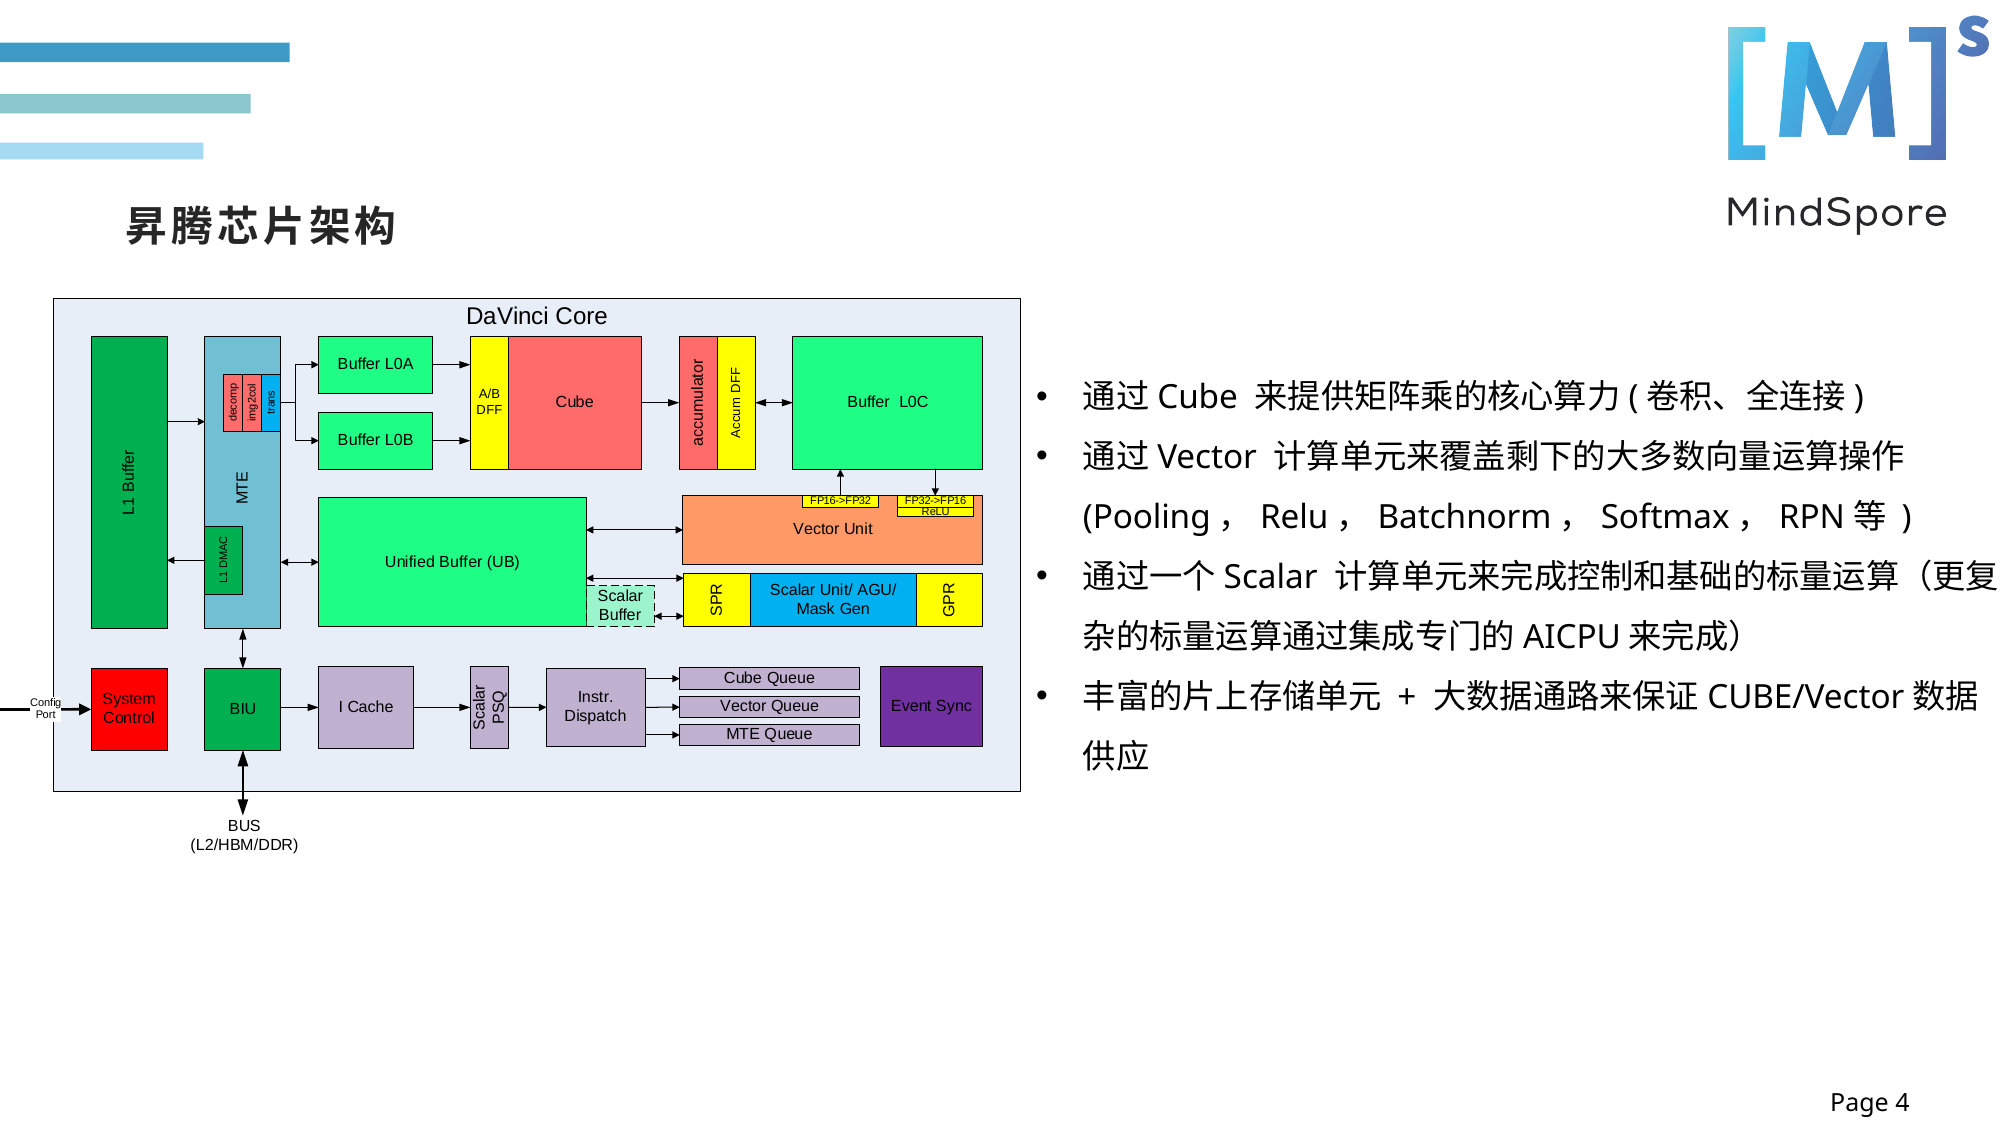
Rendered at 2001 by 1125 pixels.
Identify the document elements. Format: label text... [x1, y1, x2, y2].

picture [0, 295, 1022, 863]
picture [1714, 9, 1989, 241]
text_box [0, 93, 252, 114]
text_box 昇腾芯片架构 [110, 101, 654, 295]
text_box [0, 142, 204, 160]
text_box [0, 42, 291, 63]
text_box Page 4 [1815, 1079, 1989, 1125]
text_box 通过Cube 来提供矩阵乘的核心算力(卷积、全连接) 通过Vector 计算单元来覆盖剩下的大多数向量运算操作(Pooling，Relu，Batchnorm，Softmax，RPN等 ) 通过一个Scalar 计算单元来完成控制和基础的标量运算（更复杂的标量运算通过集成专门的AICPU来完成） 丰富的片上存储单元 + 大数据通路来保证CUBE/Vector数据供应 [1022, 348, 2000, 783]
